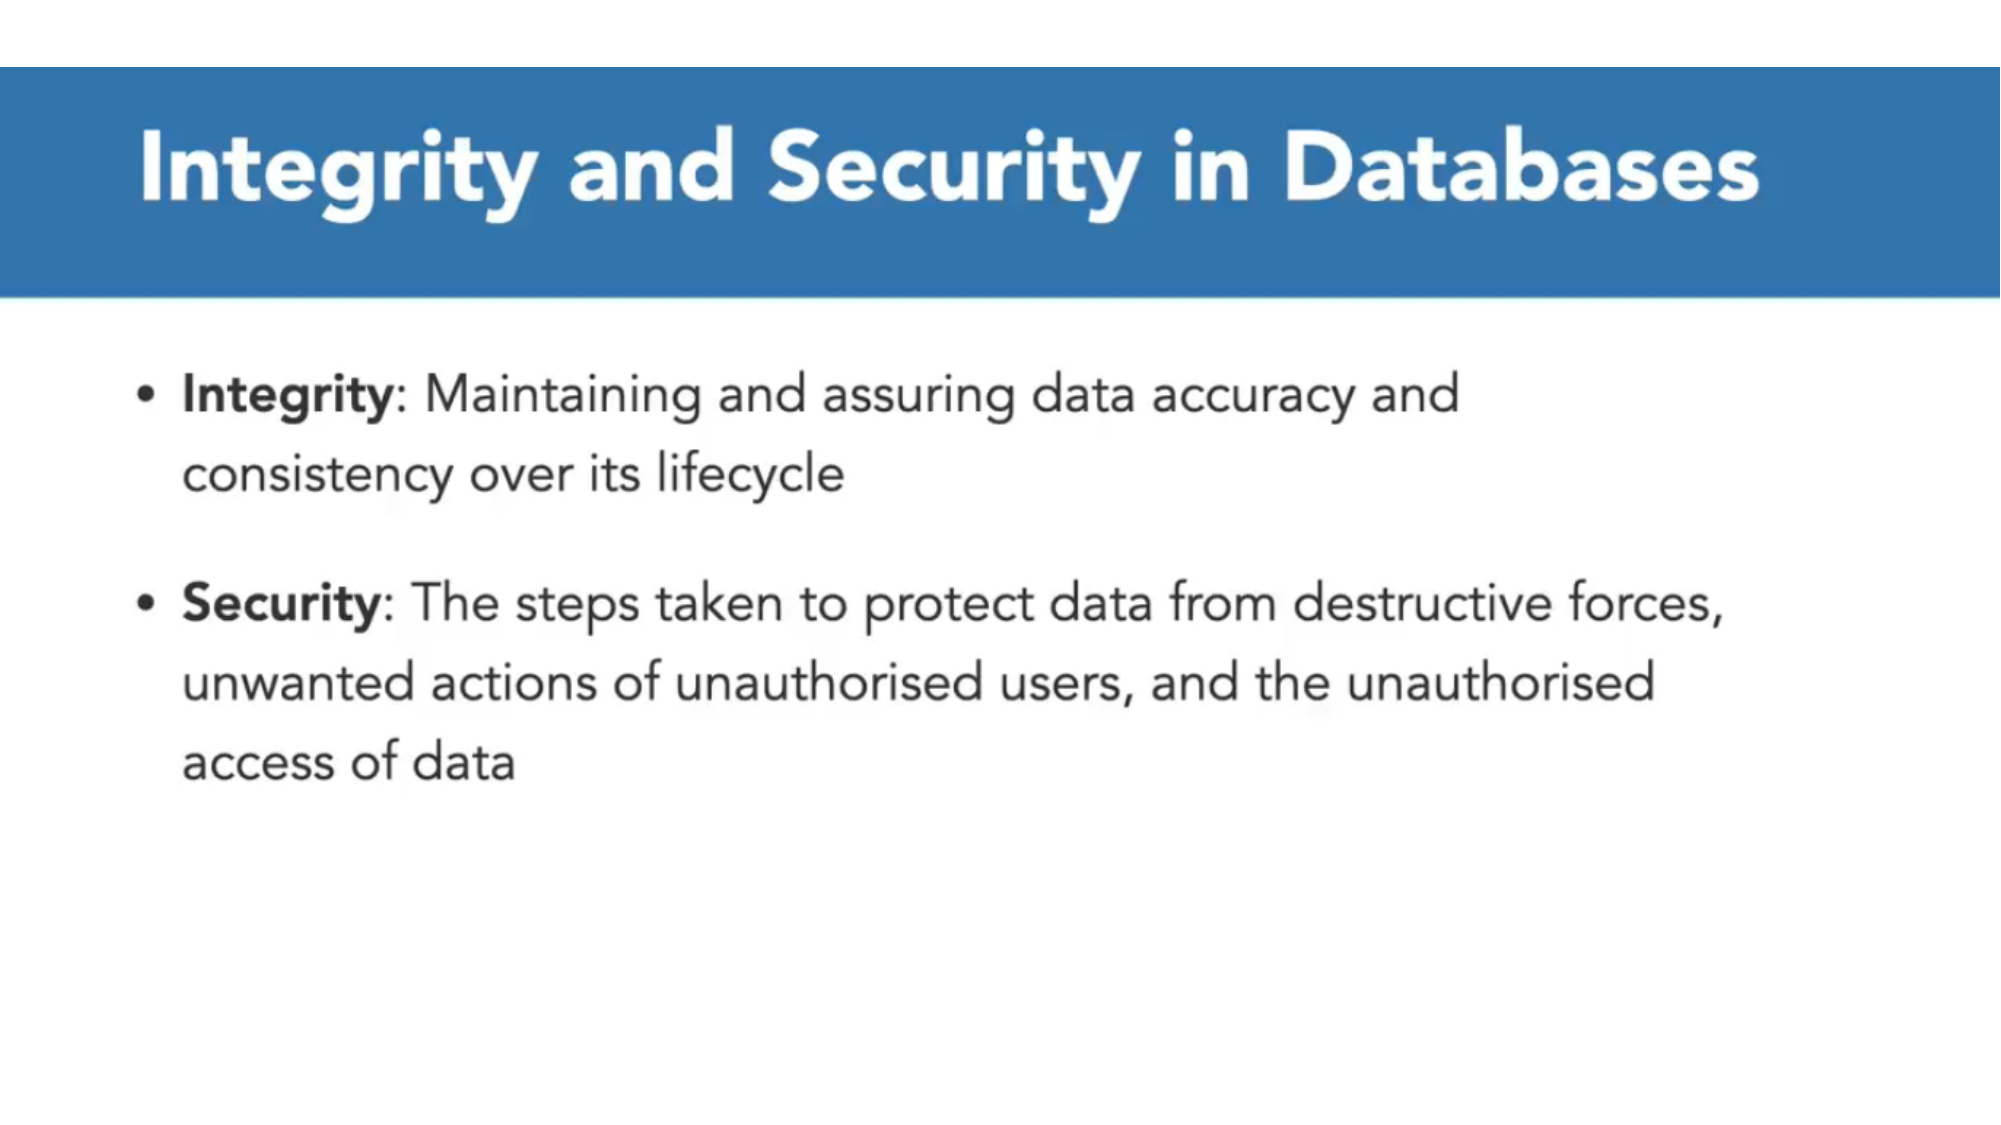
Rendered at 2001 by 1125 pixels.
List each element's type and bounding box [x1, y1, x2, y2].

picture [0, 67, 2000, 1057]
